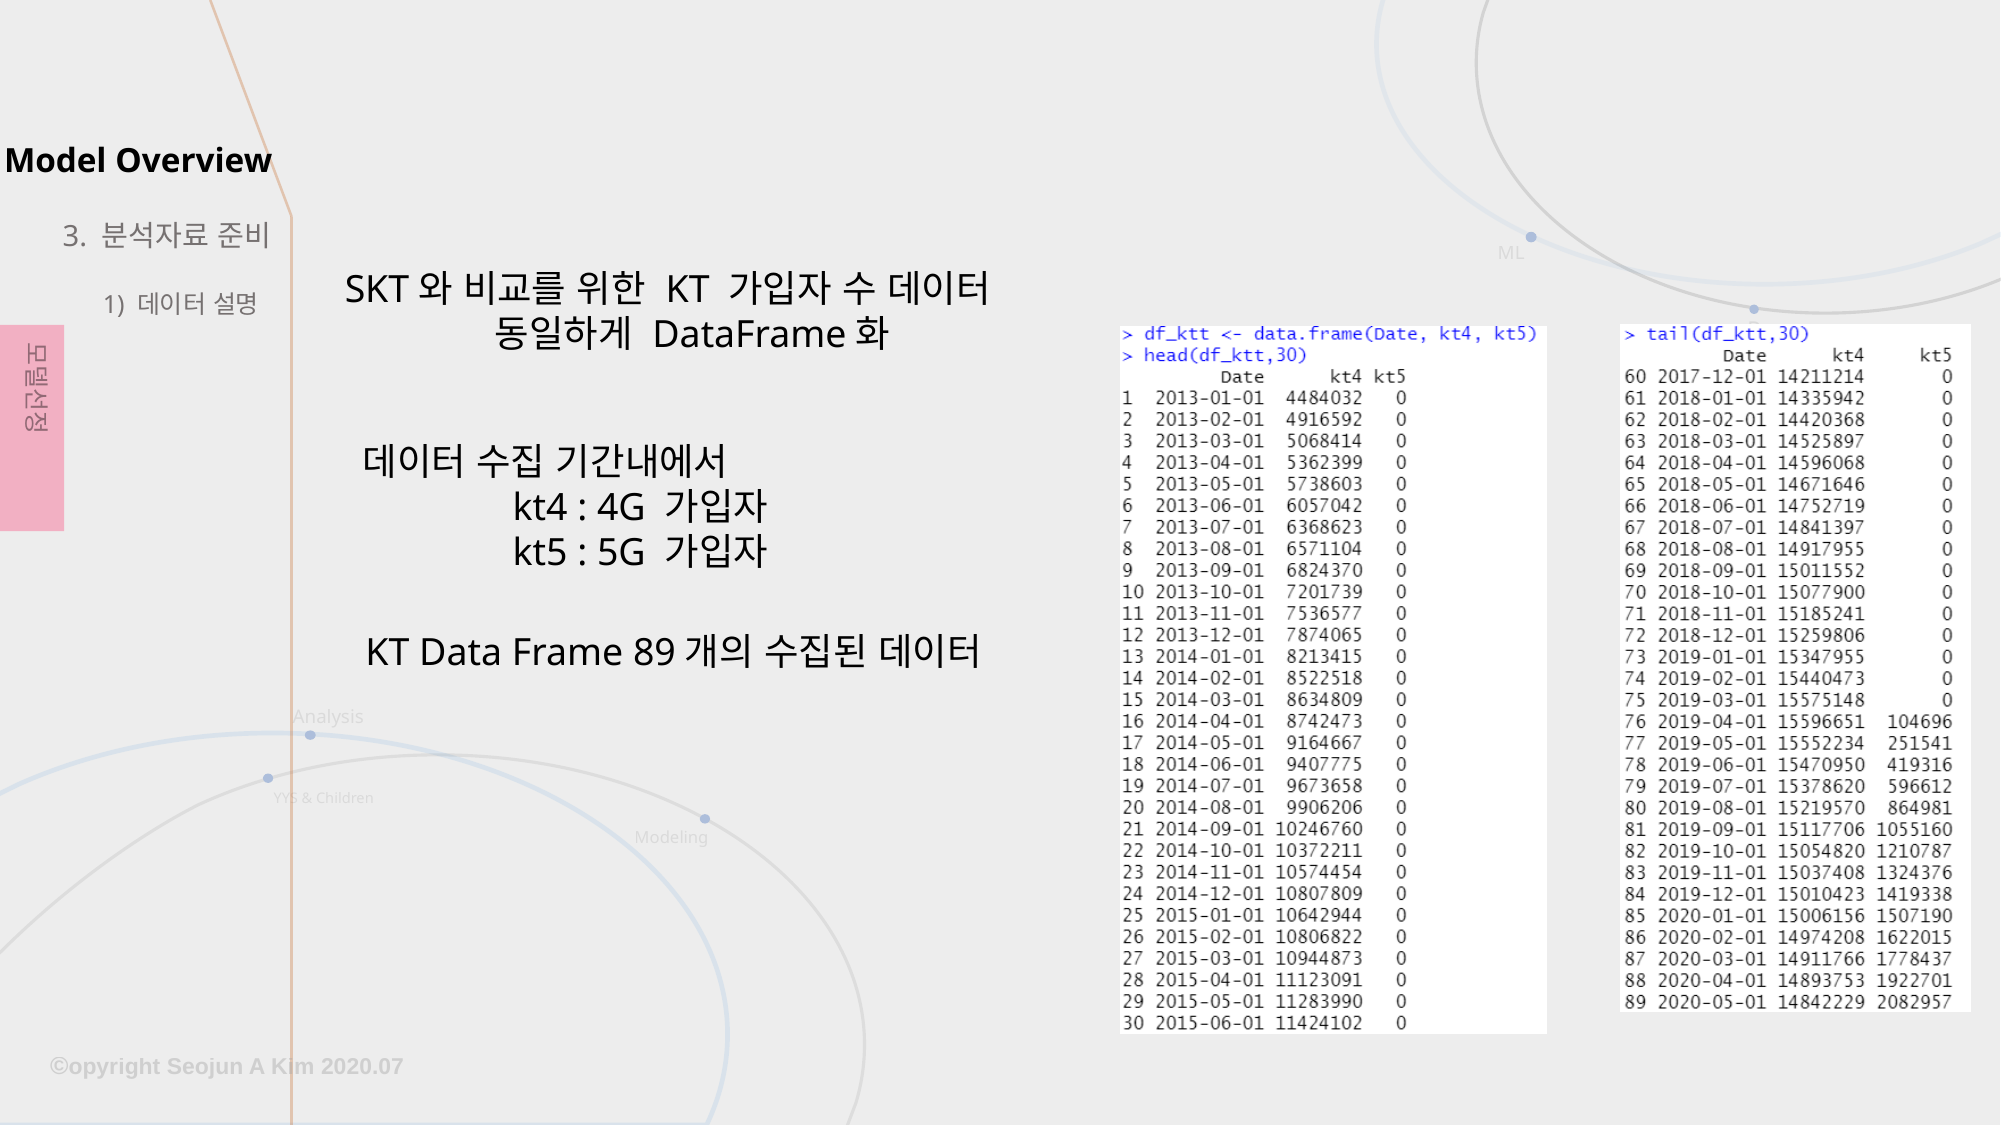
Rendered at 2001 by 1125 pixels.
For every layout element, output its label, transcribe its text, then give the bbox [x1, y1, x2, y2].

text_box 데이터 수집 기간내에서 kt4 : 4G 가입자 kt5 : 5G 가입자 [348, 430, 794, 581]
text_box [1120, 324, 1971, 1034]
text_box 3. 분석자료 준비 [47, 210, 287, 261]
text_box 1) 데이터 설명 [88, 280, 274, 326]
text_box KT Data Frame 89개의 수집된 데이터 [350, 620, 997, 681]
text_box SKT와 비교를 위한 KT 가입자 수 데이터 동일하게 DataFrame화 [329, 257, 1006, 363]
